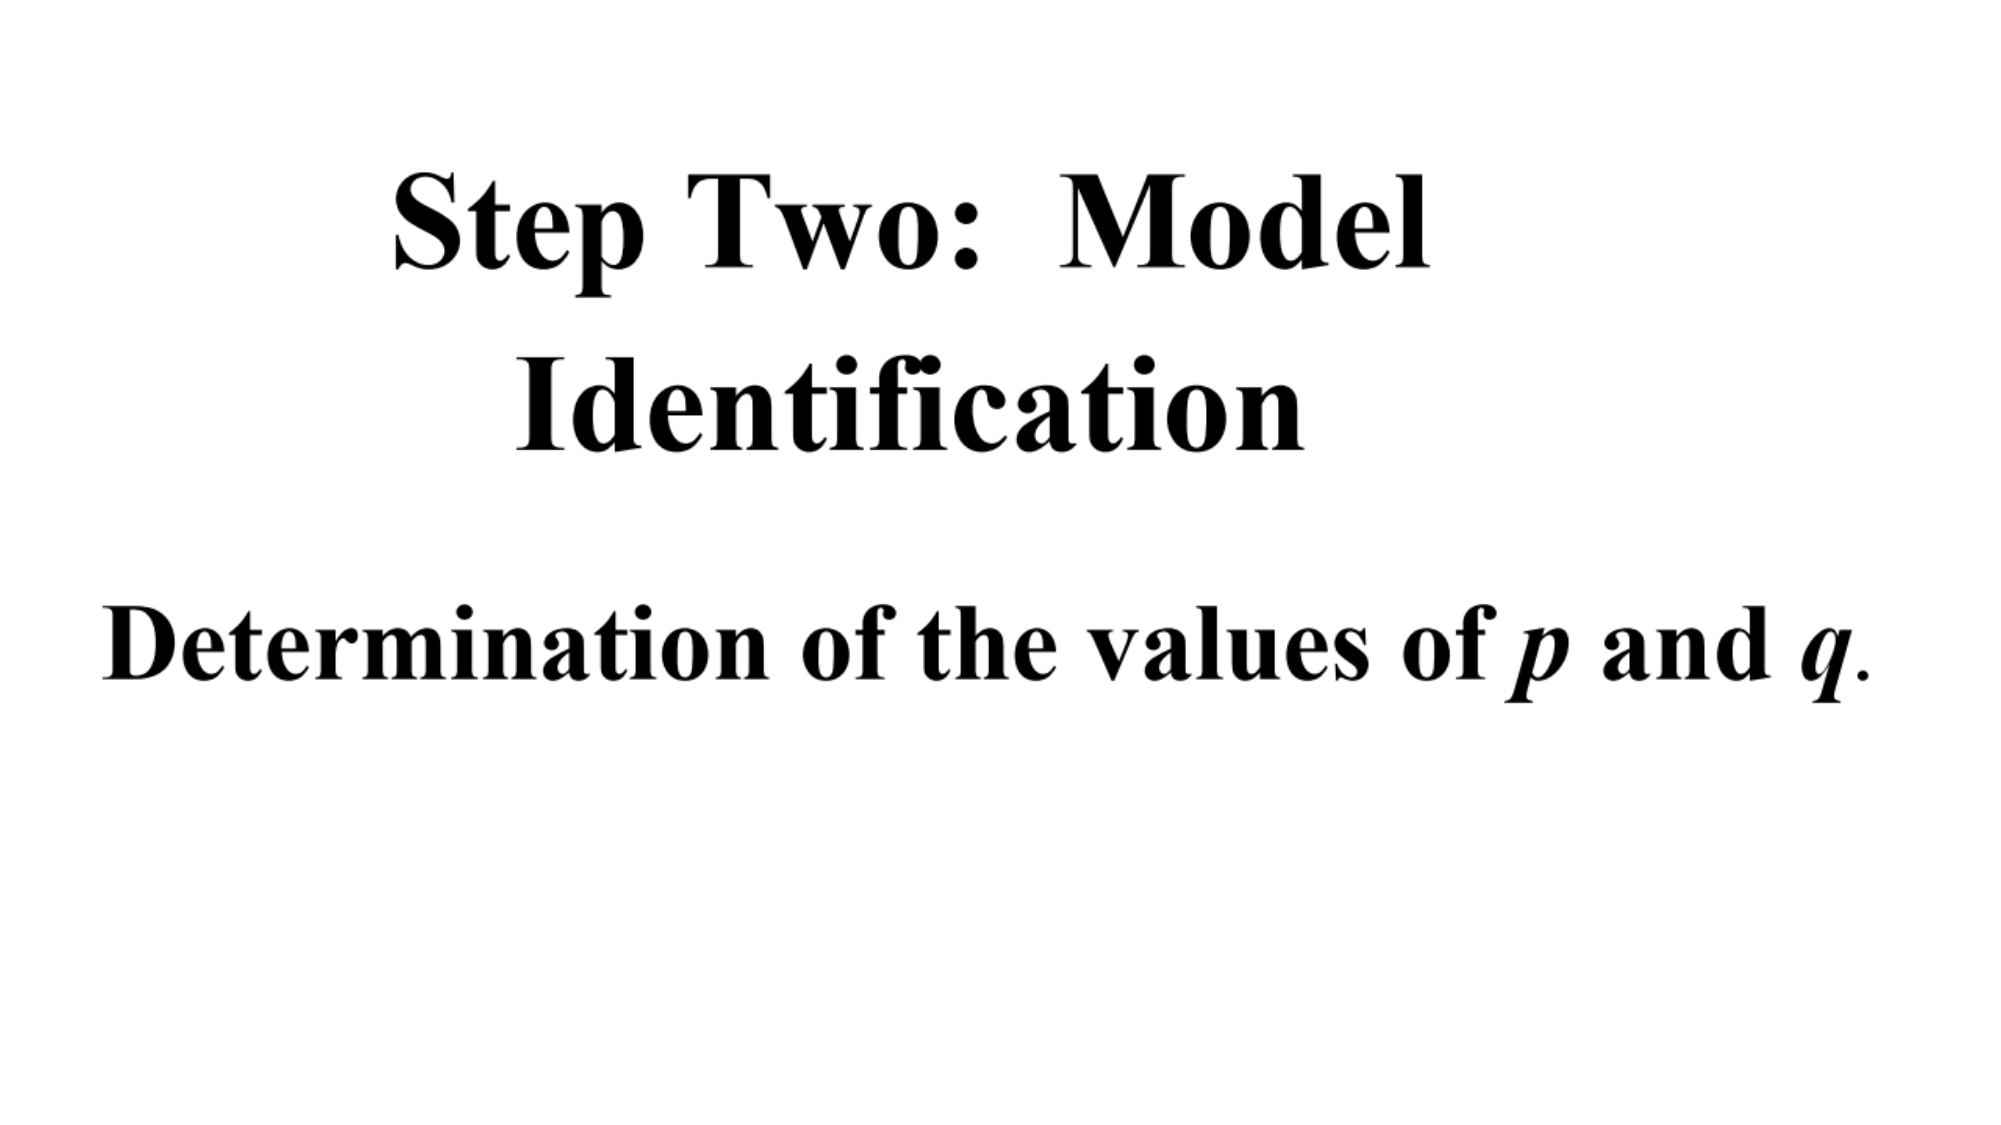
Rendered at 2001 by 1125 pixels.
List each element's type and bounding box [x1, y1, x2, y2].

picture [346, 168, 1471, 469]
picture [78, 548, 1922, 766]
